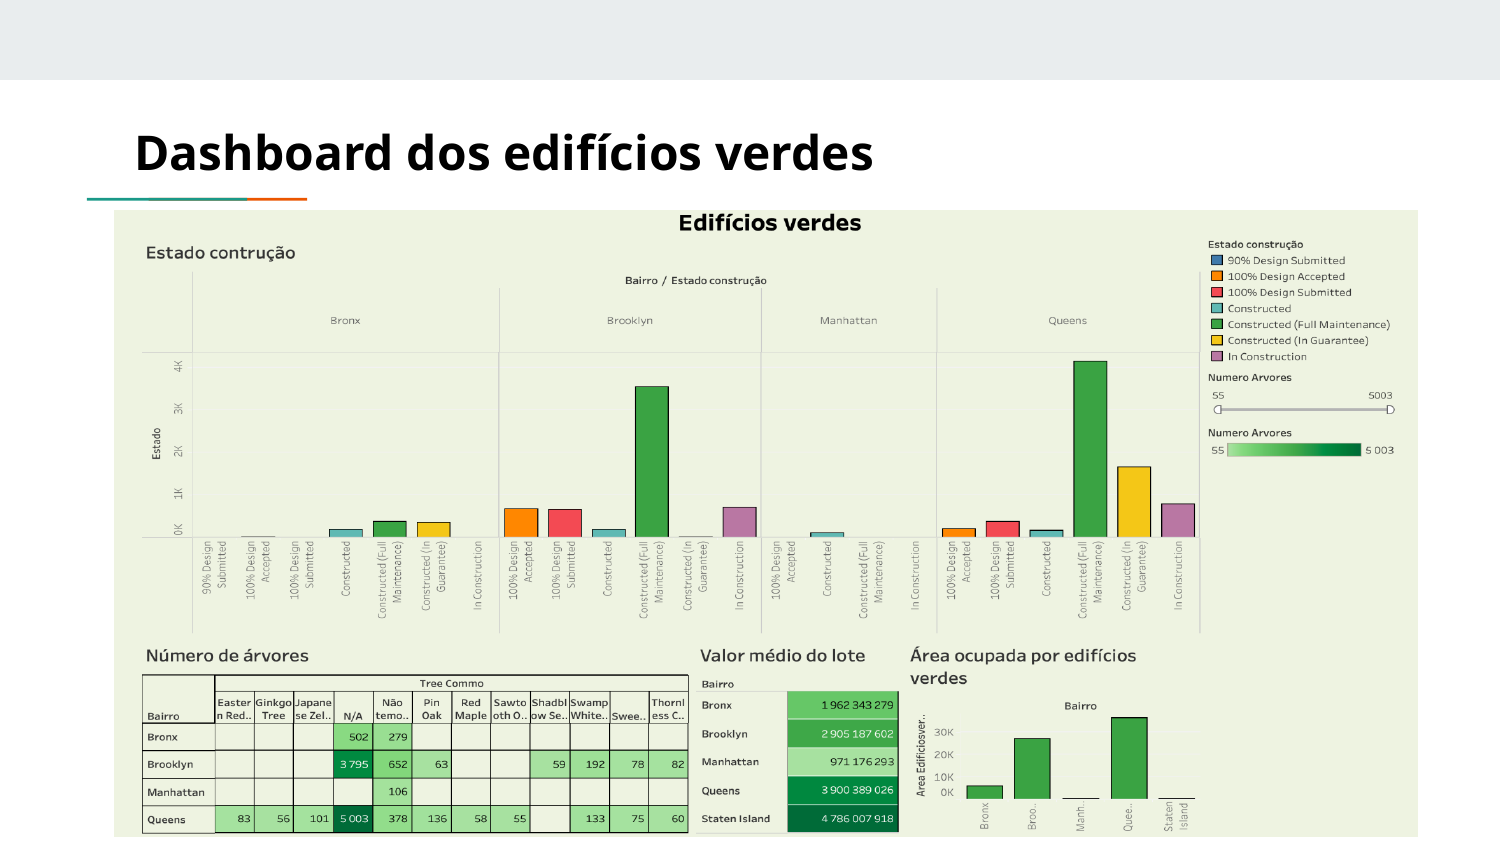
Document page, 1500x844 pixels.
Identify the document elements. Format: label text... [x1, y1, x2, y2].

title Dashboard dos edifícios verdes [119, 107, 1381, 196]
picture [113, 210, 1418, 838]
